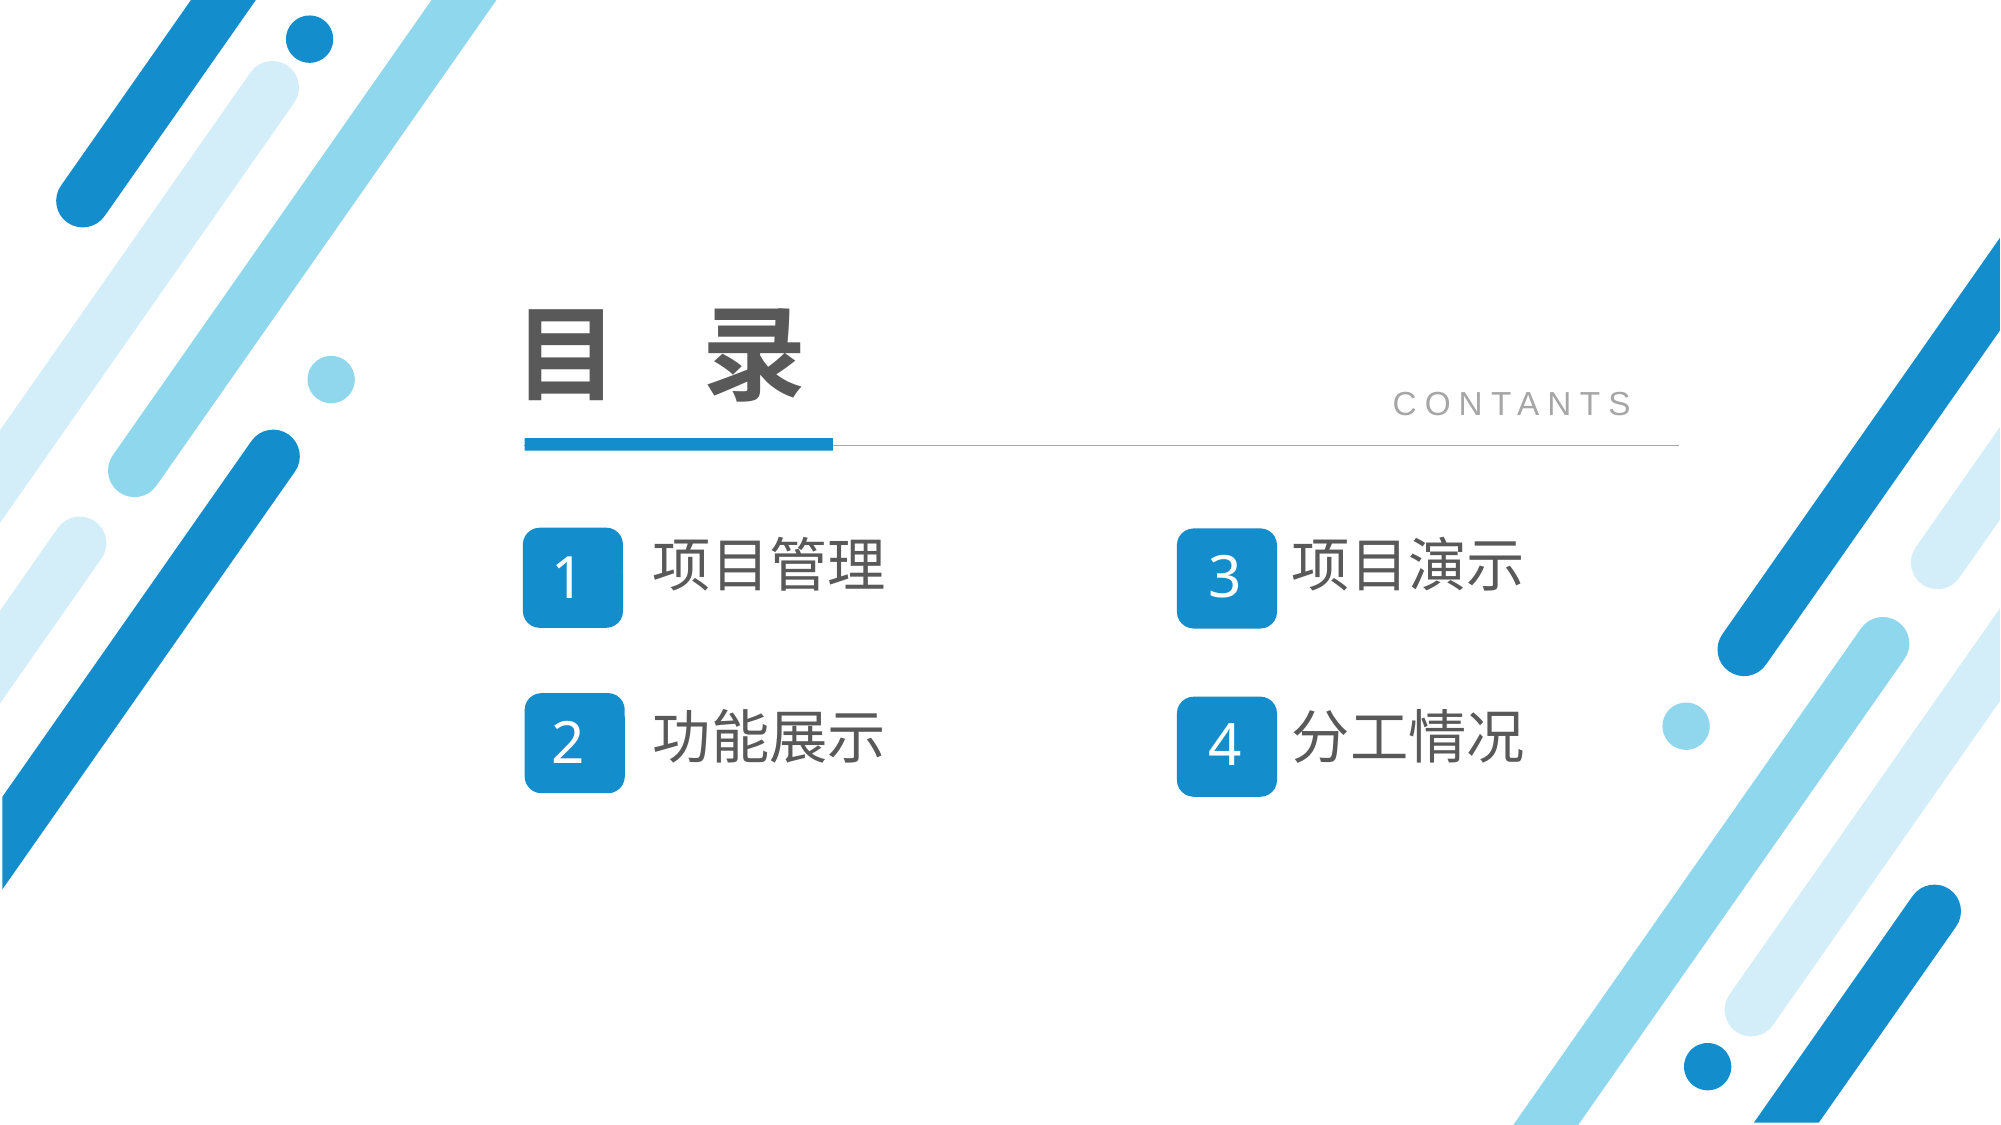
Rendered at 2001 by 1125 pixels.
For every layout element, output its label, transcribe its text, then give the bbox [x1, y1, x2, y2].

text_box [106, 0, 498, 499]
text_box 1 [536, 533, 643, 618]
text_box 2 [536, 697, 643, 783]
text_box 目 录 [499, 280, 1942, 429]
text_box [1942, 235, 2000, 416]
text_box 4 [1193, 699, 1300, 785]
text_box [1512, 615, 1911, 1125]
text_box [1175, 527, 1278, 630]
text_box [523, 692, 625, 795]
text_box [524, 446, 834, 452]
text_box [1682, 1041, 1733, 1092]
text_box [1175, 695, 1278, 798]
text_box 功能展示 [638, 693, 1127, 778]
text_box 项目演示 [1277, 520, 1766, 606]
text_box [0, 515, 108, 706]
text_box [521, 526, 623, 629]
text_box [0, 59, 300, 525]
text_box [1752, 883, 1963, 1124]
text_box 项目管理 [638, 520, 1127, 606]
text_box [1909, 425, 2000, 591]
text_box [1, 428, 301, 893]
text_box [306, 354, 356, 405]
text_box 分工情况 [1277, 693, 1766, 778]
text_box [284, 14, 335, 64]
text_box 3 [1193, 532, 1300, 617]
text_box [1716, 429, 1933, 678]
text_box CONTANTS [1324, 374, 1699, 430]
text_box [1723, 606, 2000, 1038]
text_box [55, 0, 258, 229]
text_box [524, 437, 834, 445]
